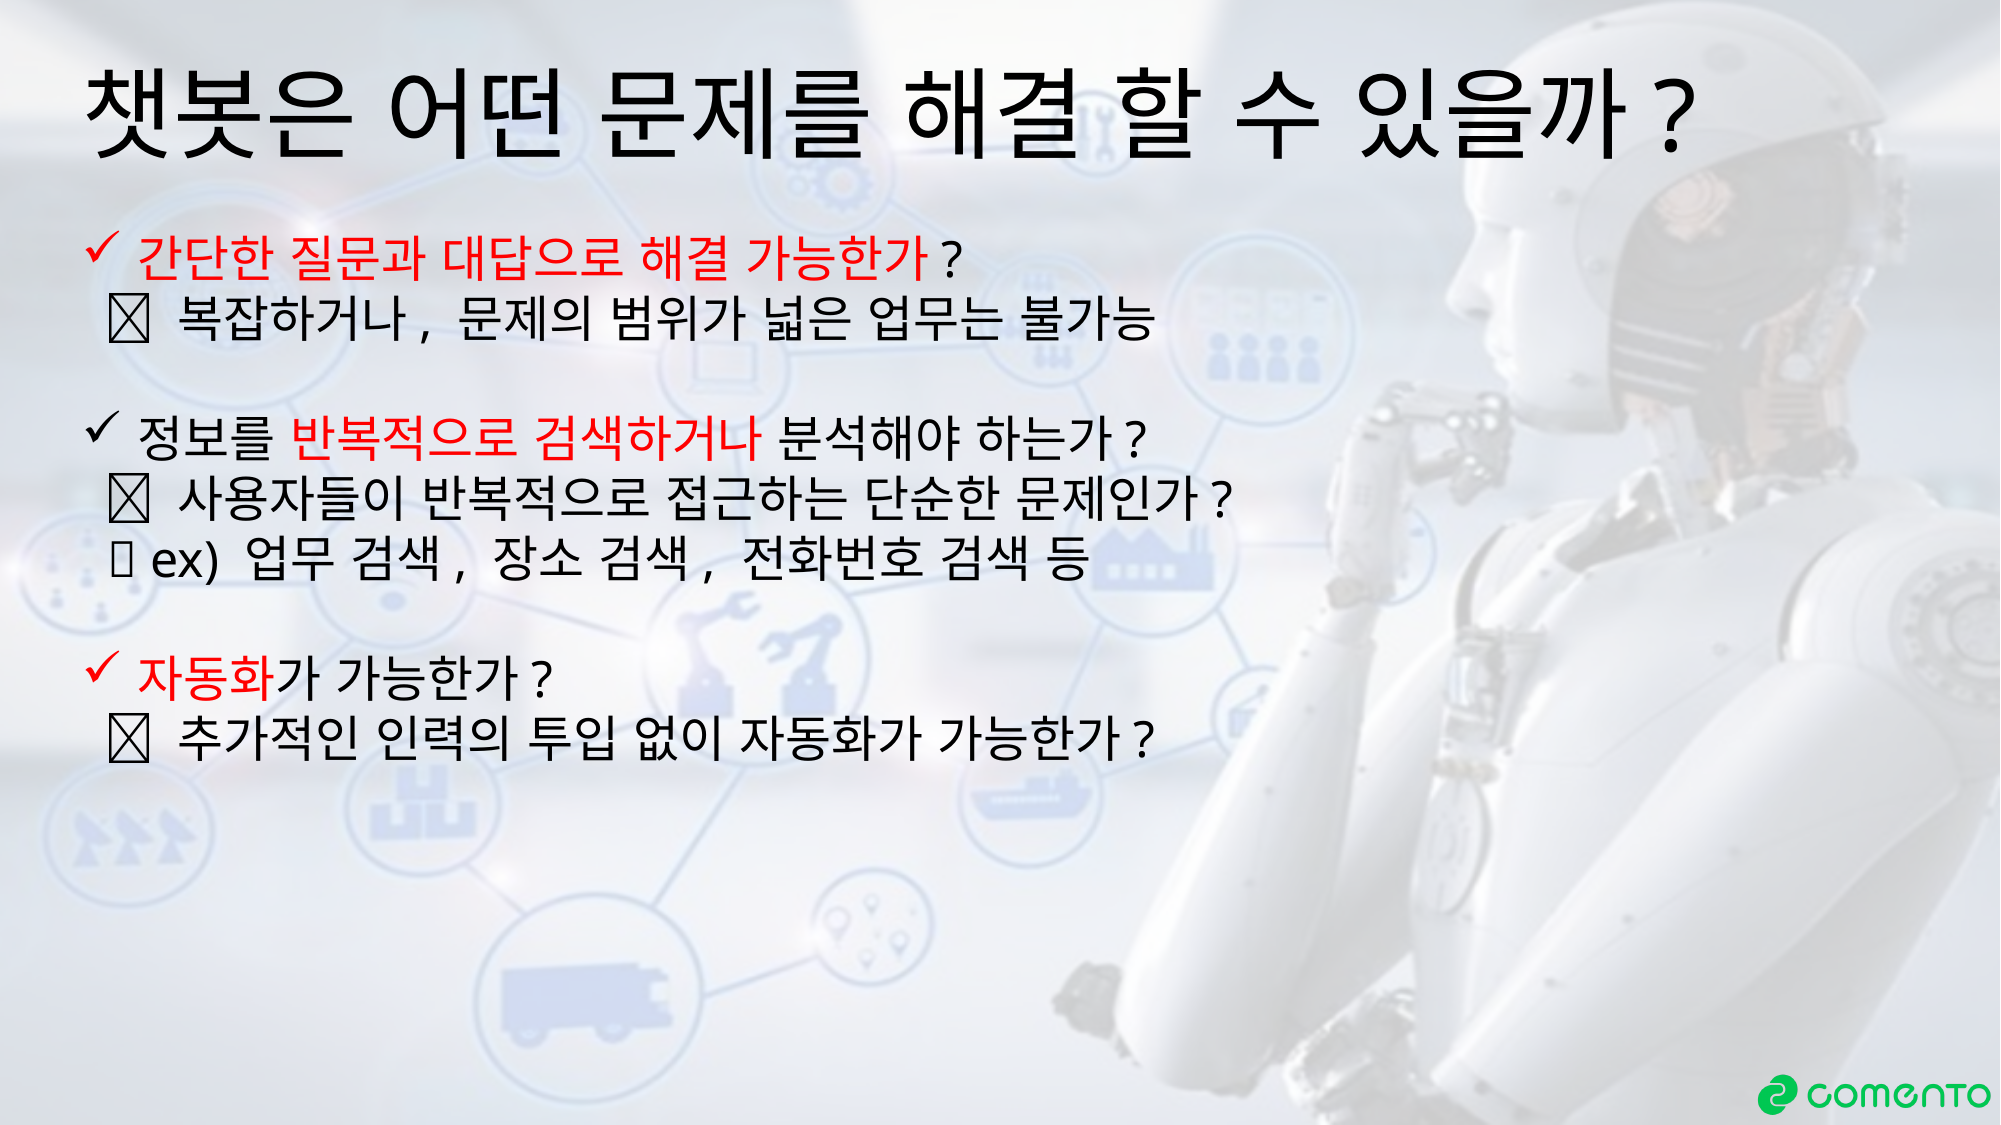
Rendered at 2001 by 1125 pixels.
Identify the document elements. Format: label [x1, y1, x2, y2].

text_box [0, 0, 2000, 1125]
